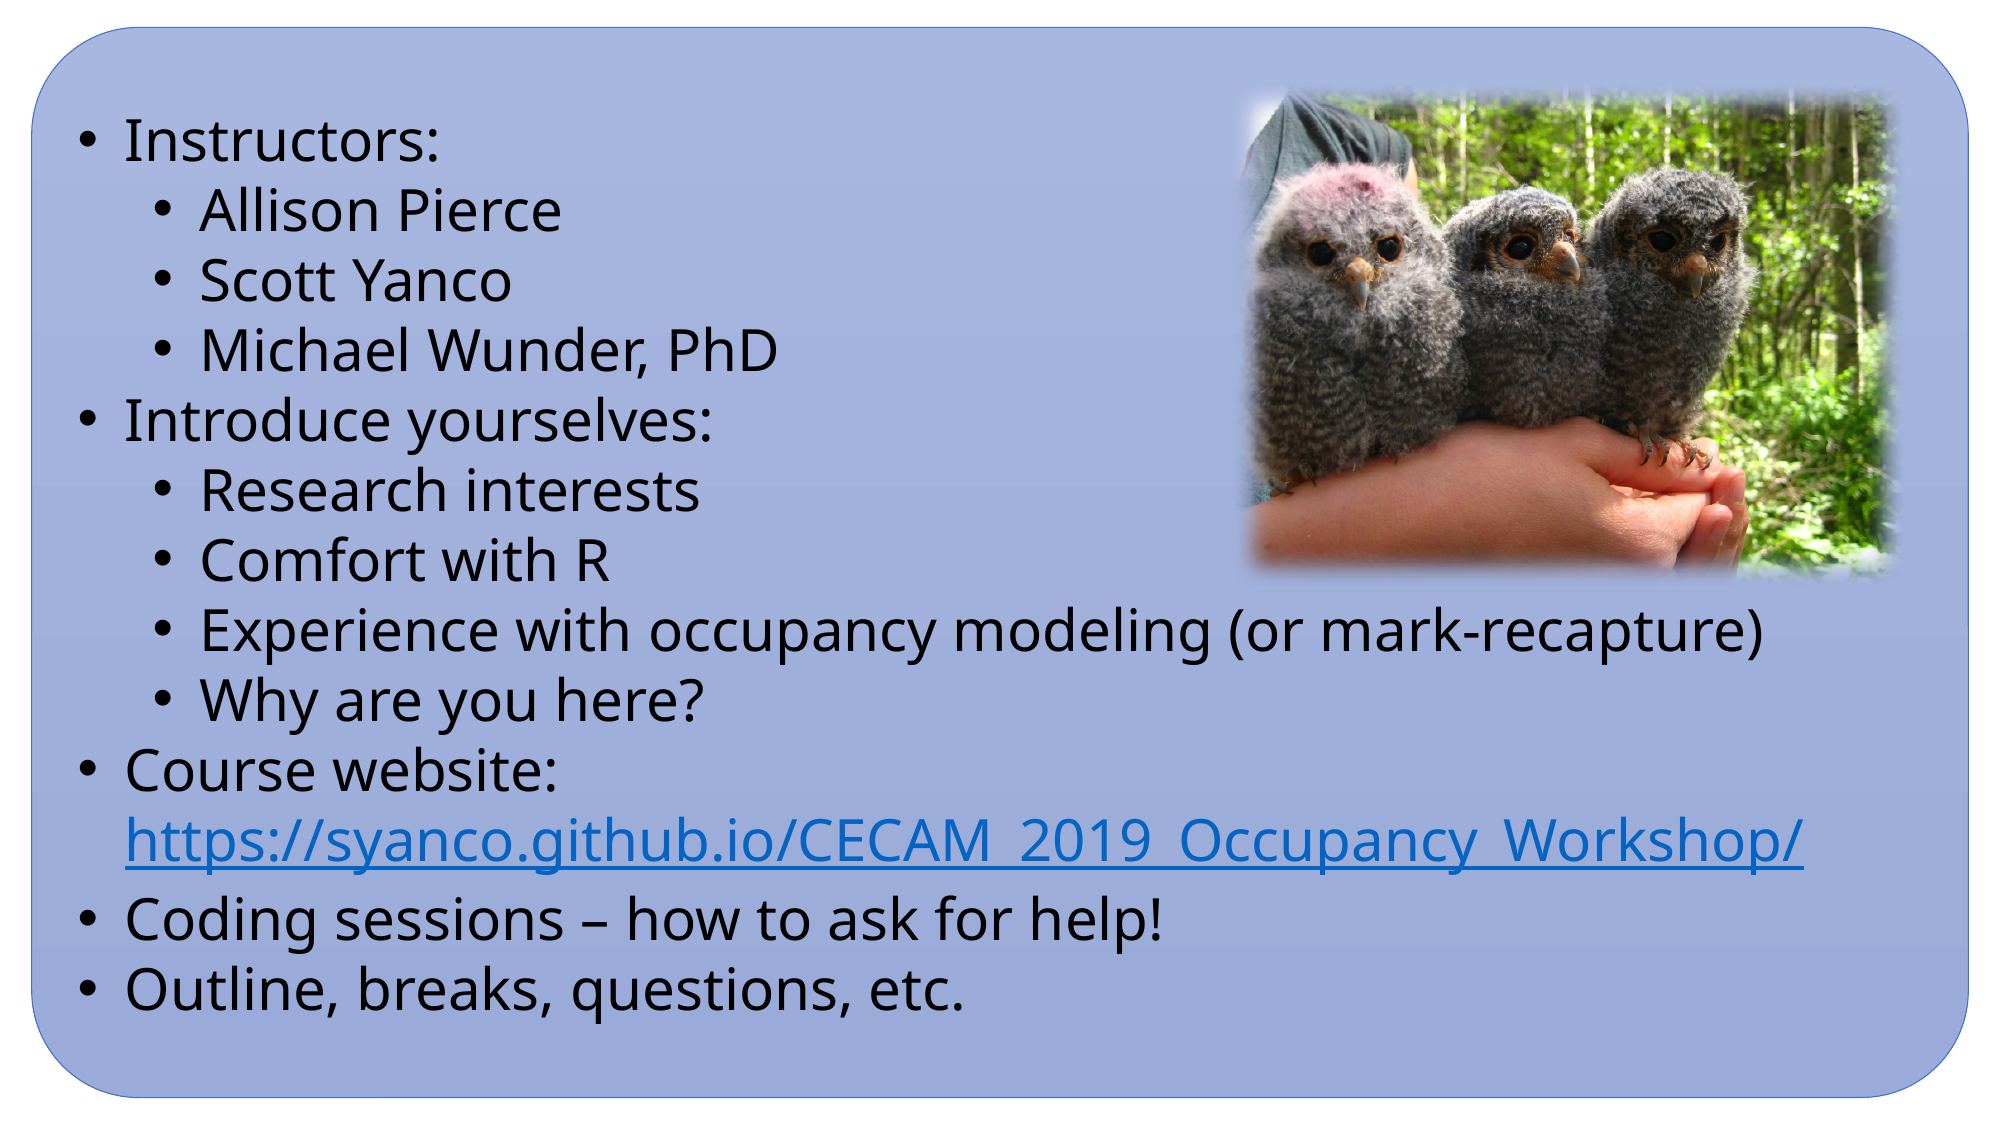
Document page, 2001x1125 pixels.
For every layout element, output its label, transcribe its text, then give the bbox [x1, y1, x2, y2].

picture [1231, 81, 1906, 587]
text_box Instructors: Allison Pierce Scott Yanco Michael Wunder, PhD Introduce yourselves: Research interests Comfort with R Experience with occupancy modeling (or mark-recapture) Why are you here? Course website: https://syanco.github.io/CECAM_2019_Occupancy_Workshop/ Coding sessions – how to ask for help! Outline, breaks, questions, etc. [31, 26, 1969, 1099]
